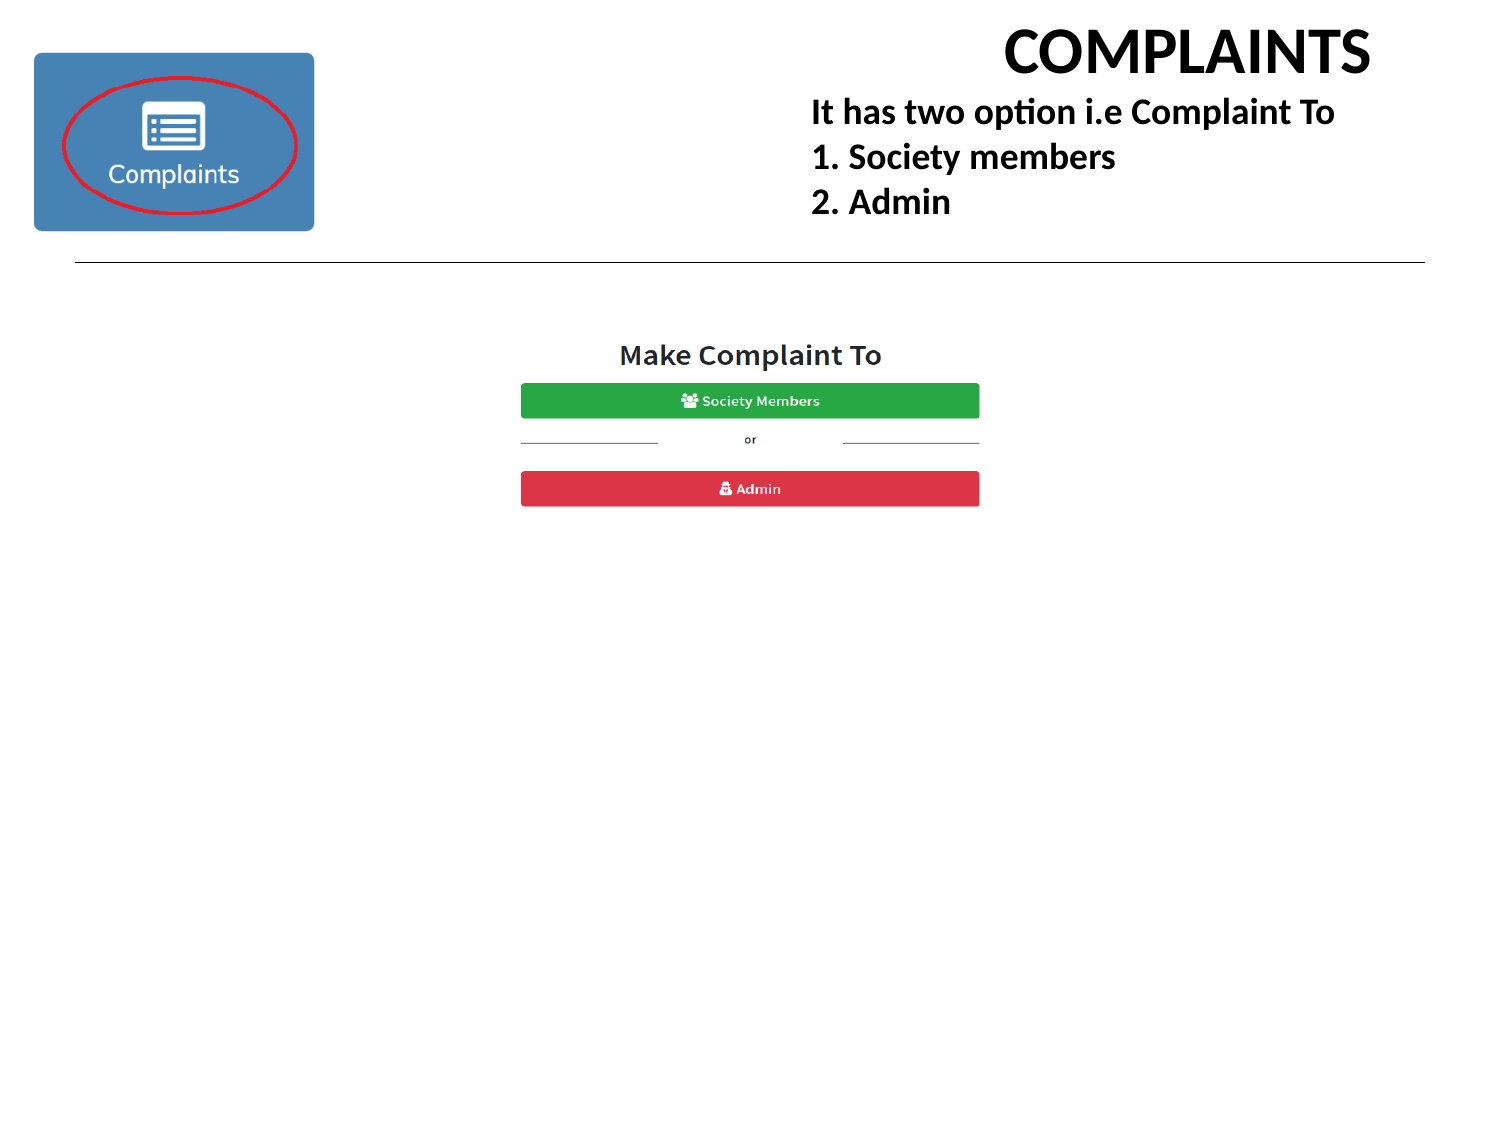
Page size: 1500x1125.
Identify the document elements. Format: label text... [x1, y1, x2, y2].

picture [24, 37, 325, 241]
picture [74, 262, 1426, 1032]
text_box COMPLAINTS It has two option i.e Complaint To 1. Society members 2. Admin [124, 0, 1388, 260]
